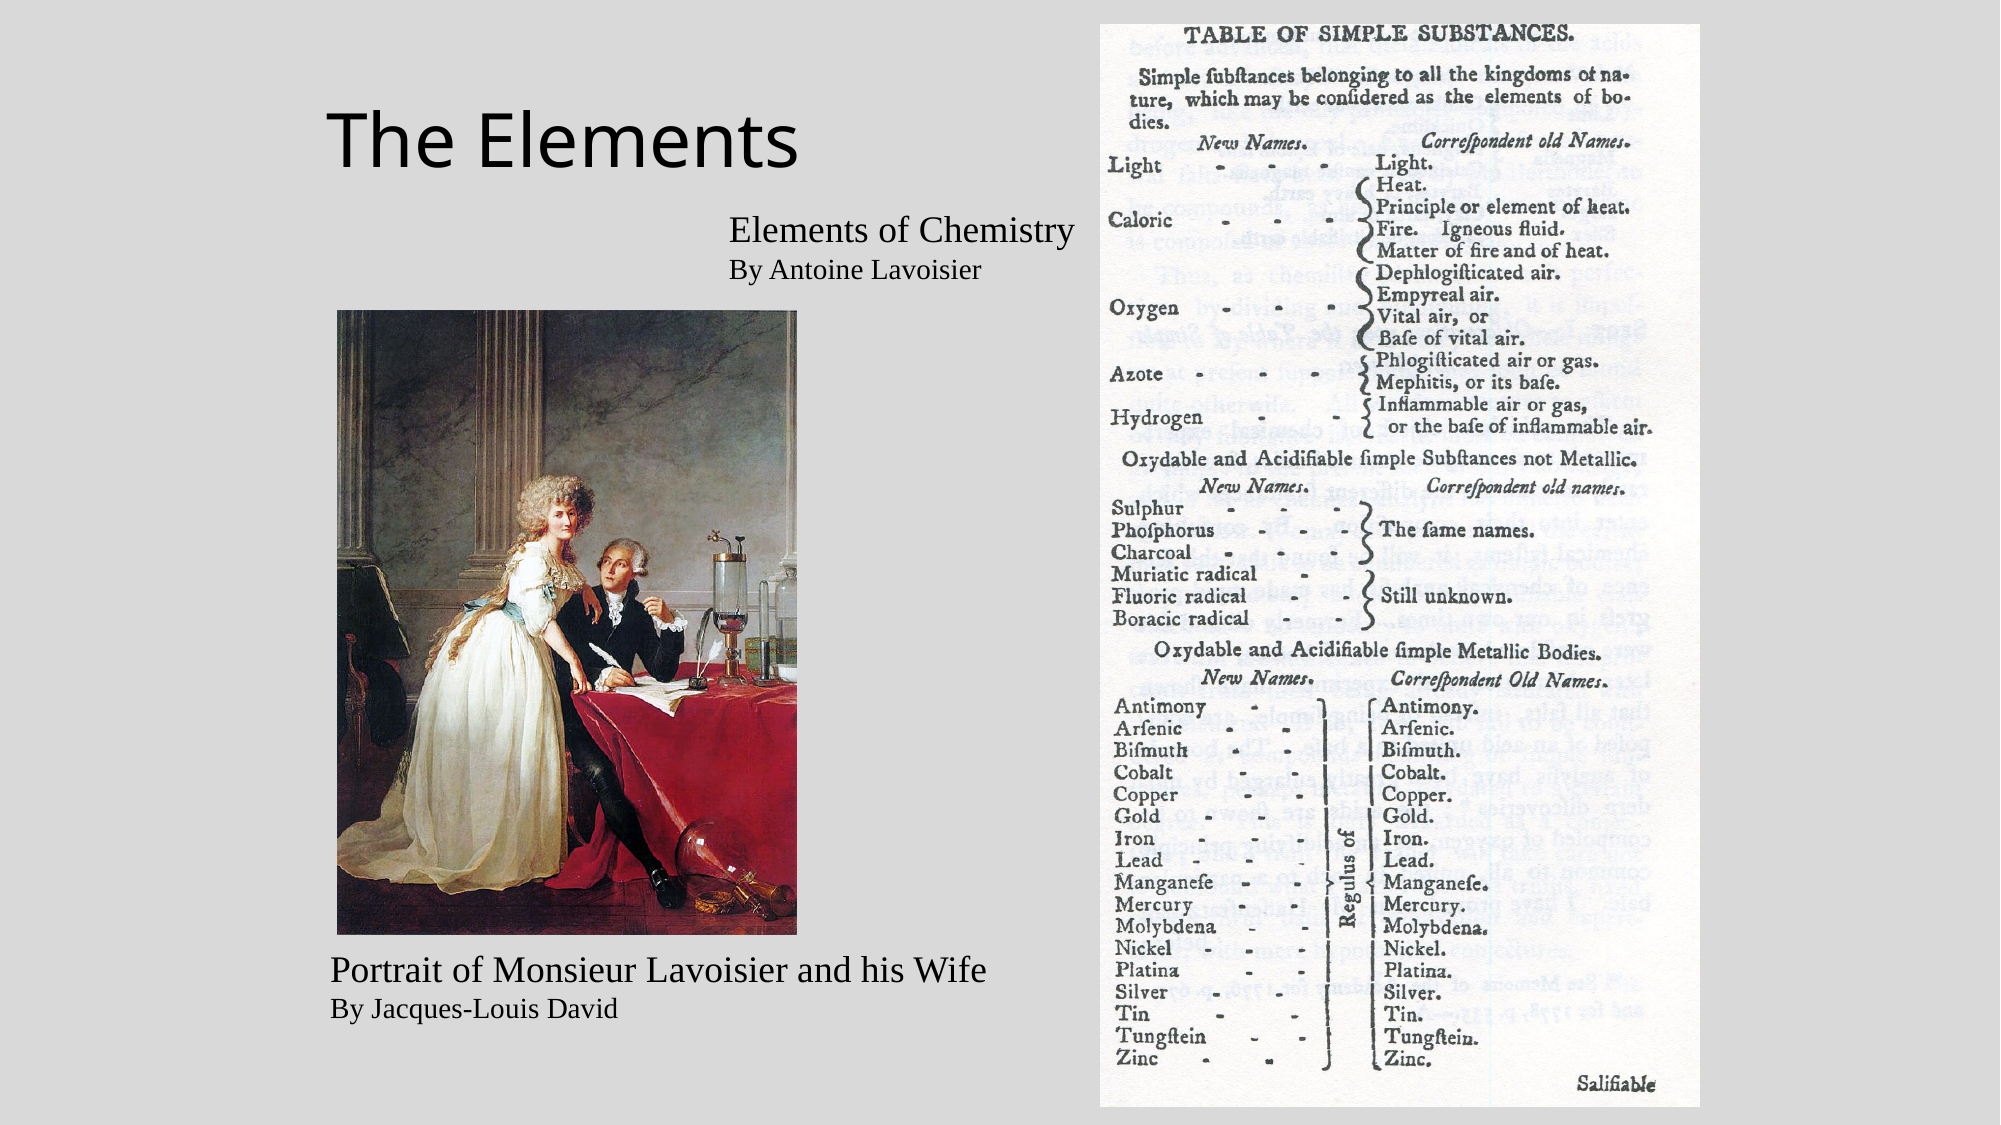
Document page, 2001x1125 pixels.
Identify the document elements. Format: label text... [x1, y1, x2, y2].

title The Elements [311, 50, 1099, 238]
picture [337, 310, 797, 935]
picture [1099, 24, 1700, 1107]
text_box Portrait of Monsieur Lavoisier and his Wife By Jacques-Louis David [315, 937, 1003, 1033]
text_box Elements of Chemistry By Antoine Lavoisier [714, 238, 1091, 293]
